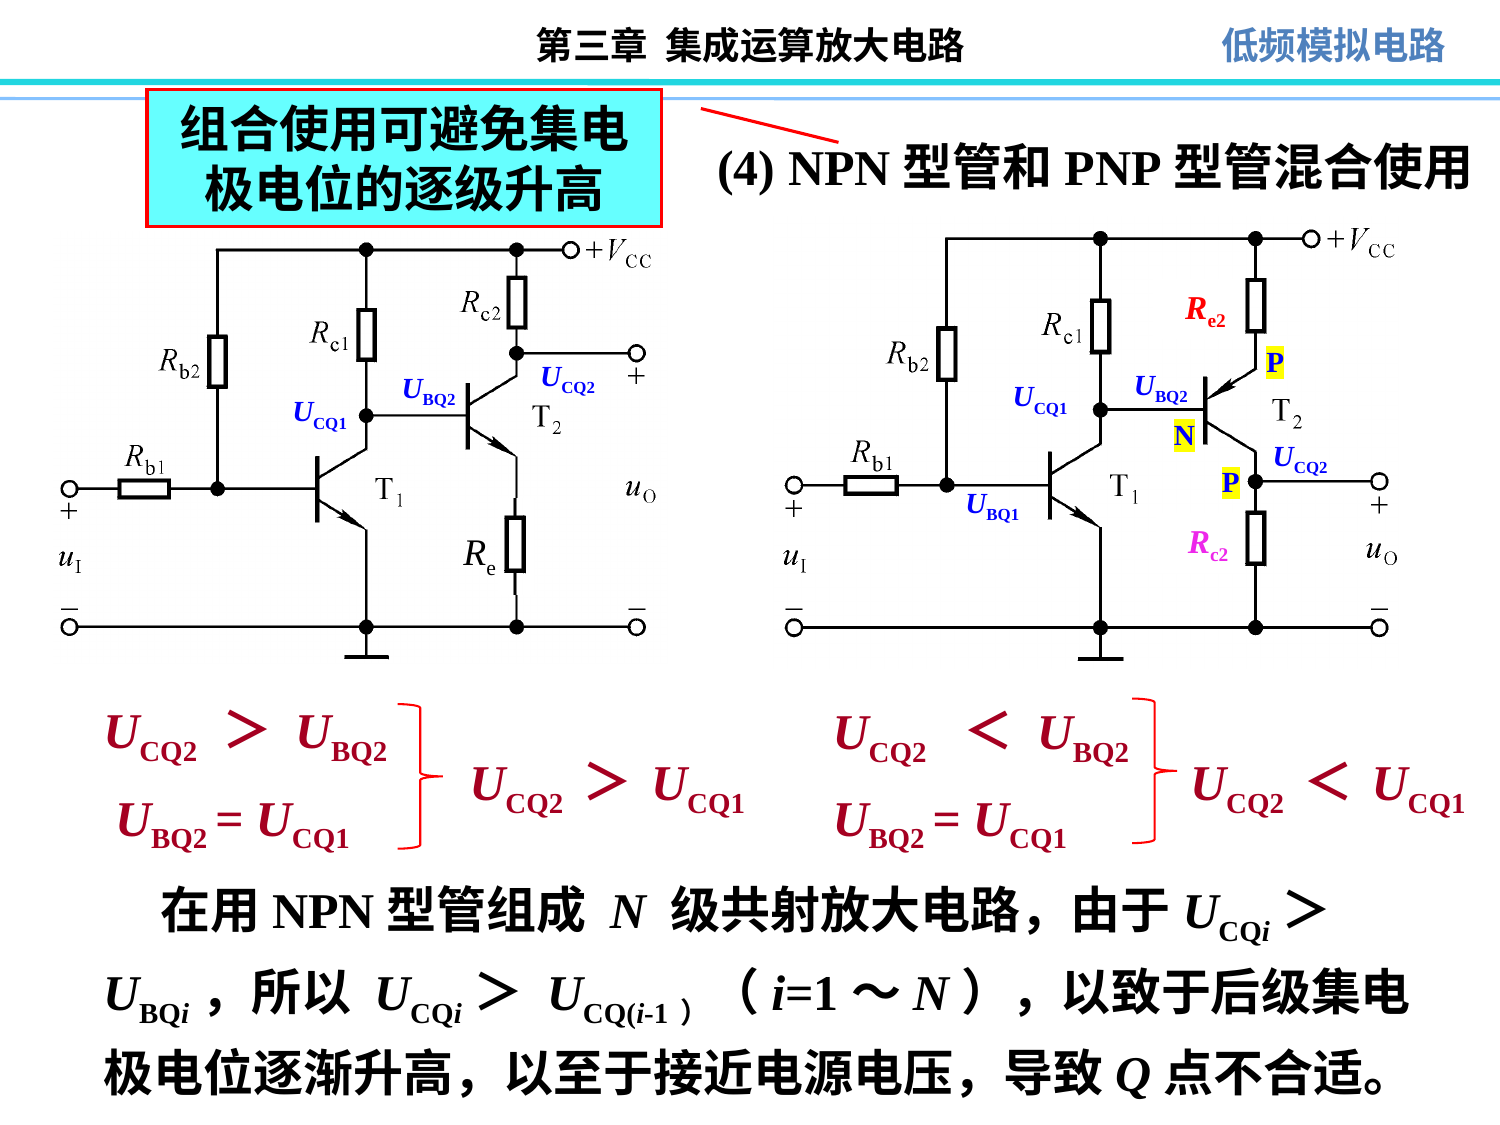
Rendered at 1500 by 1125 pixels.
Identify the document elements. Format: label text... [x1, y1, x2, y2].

text_box UCQ2 ＞ UBQ2 [88, 664, 477, 775]
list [52, 231, 668, 664]
text_box [1132, 697, 1178, 845]
text_box 在用NPN型管组成 N 级共射放大电路，由于UCQi＞ UBQi，所以 UCQi＞ UCQ(i-1）（i=1～N），以致于后级集电极电位逐渐升高，以至于接近电源电压，导致Q点不合适。 [88, 857, 1434, 1109]
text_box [773, 216, 1399, 669]
text_box [397, 703, 443, 850]
title (4) NPN型管和PNP型管混合使用 [702, 114, 1492, 217]
text_box UCQ2 ＜ UBQ2 [817, 669, 1267, 769]
text_box UBQ2 = UCQ1 [817, 751, 1172, 862]
text_box UBQ2 = UCQ1 [100, 775, 455, 862]
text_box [448, 498, 535, 595]
text_box 组合使用可避免集电极电位的逐级升高 [146, 89, 662, 227]
text_box UCQ2 ＜ UCQ1 [1175, 716, 1496, 827]
text_box UCQ2 ＞ UCQ1 [454, 716, 787, 827]
